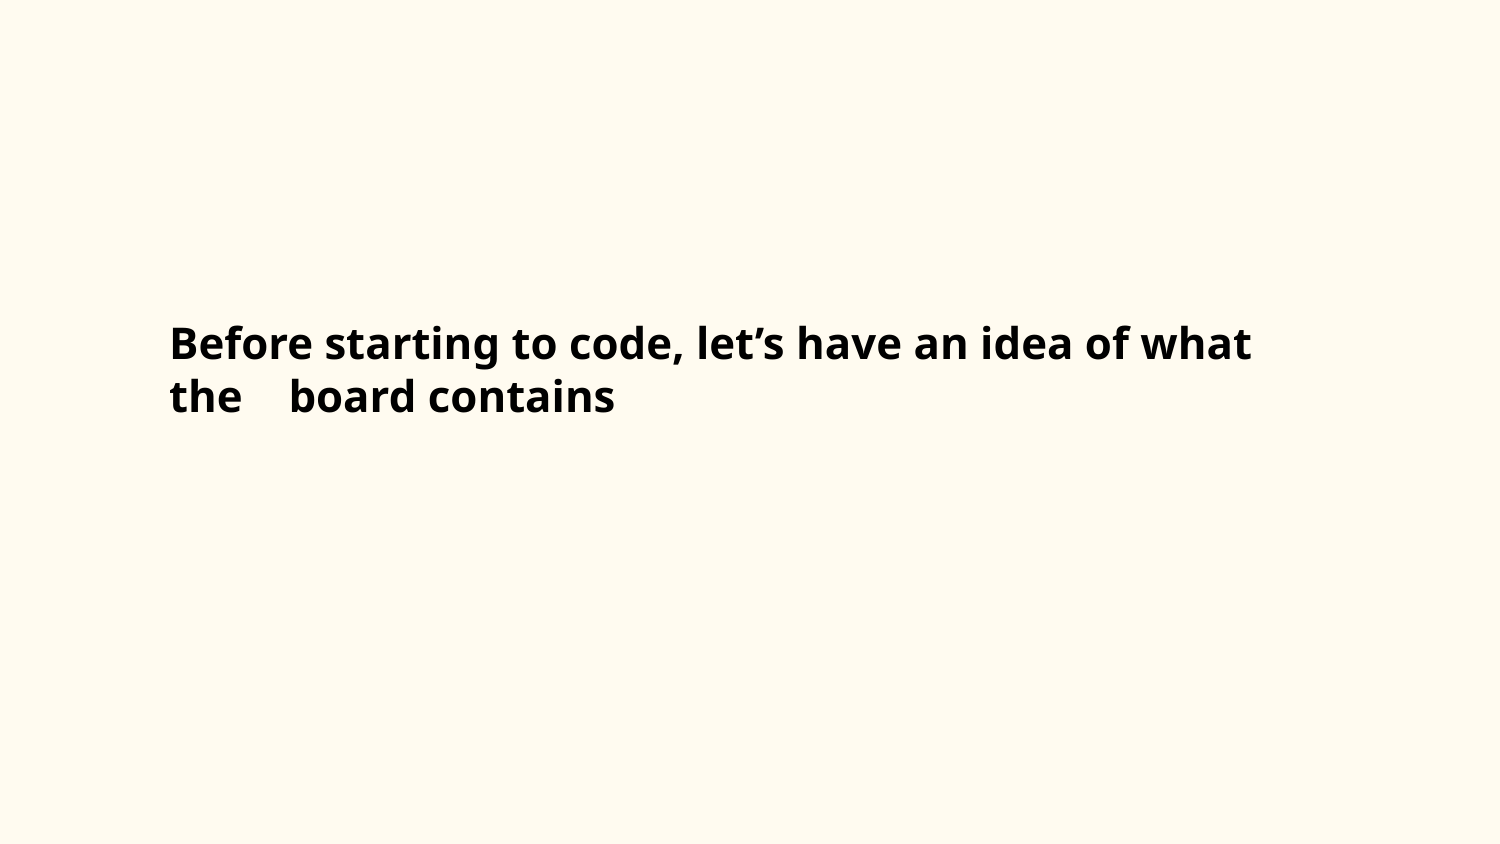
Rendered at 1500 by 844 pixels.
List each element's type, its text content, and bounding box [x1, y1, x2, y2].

text_box Before starting to code, let’s have an idea of what the board contains [154, 300, 1316, 436]
